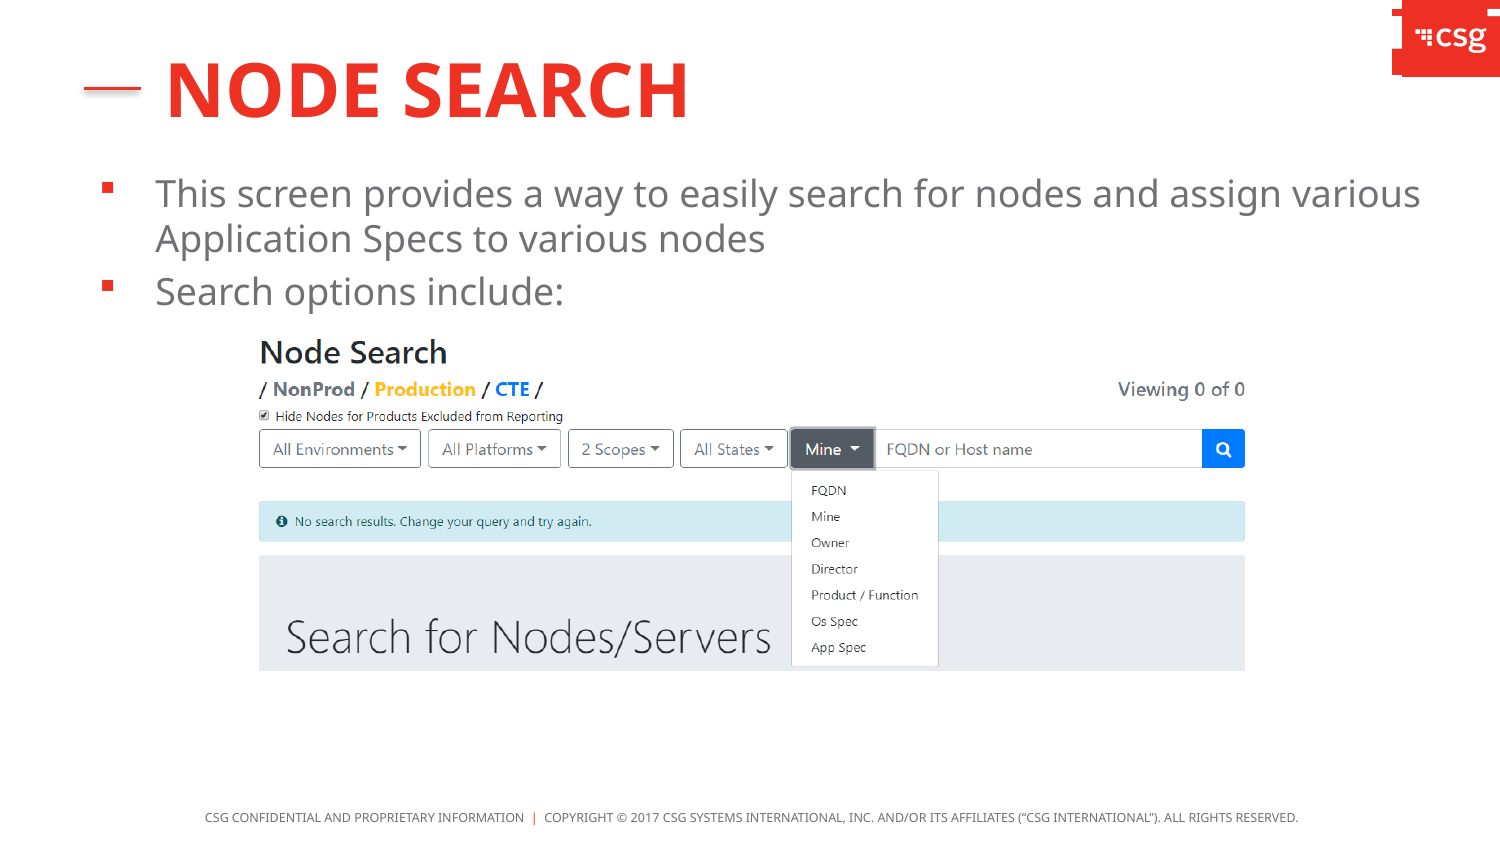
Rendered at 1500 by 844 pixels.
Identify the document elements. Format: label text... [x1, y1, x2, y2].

picture [248, 337, 1252, 671]
picture [1392, 0, 1500, 77]
list Node Search [149, 34, 1384, 141]
list This screen provides a way to easily search for nodes and assign various Application Specs to various nodes Search options include: [84, 162, 1468, 777]
